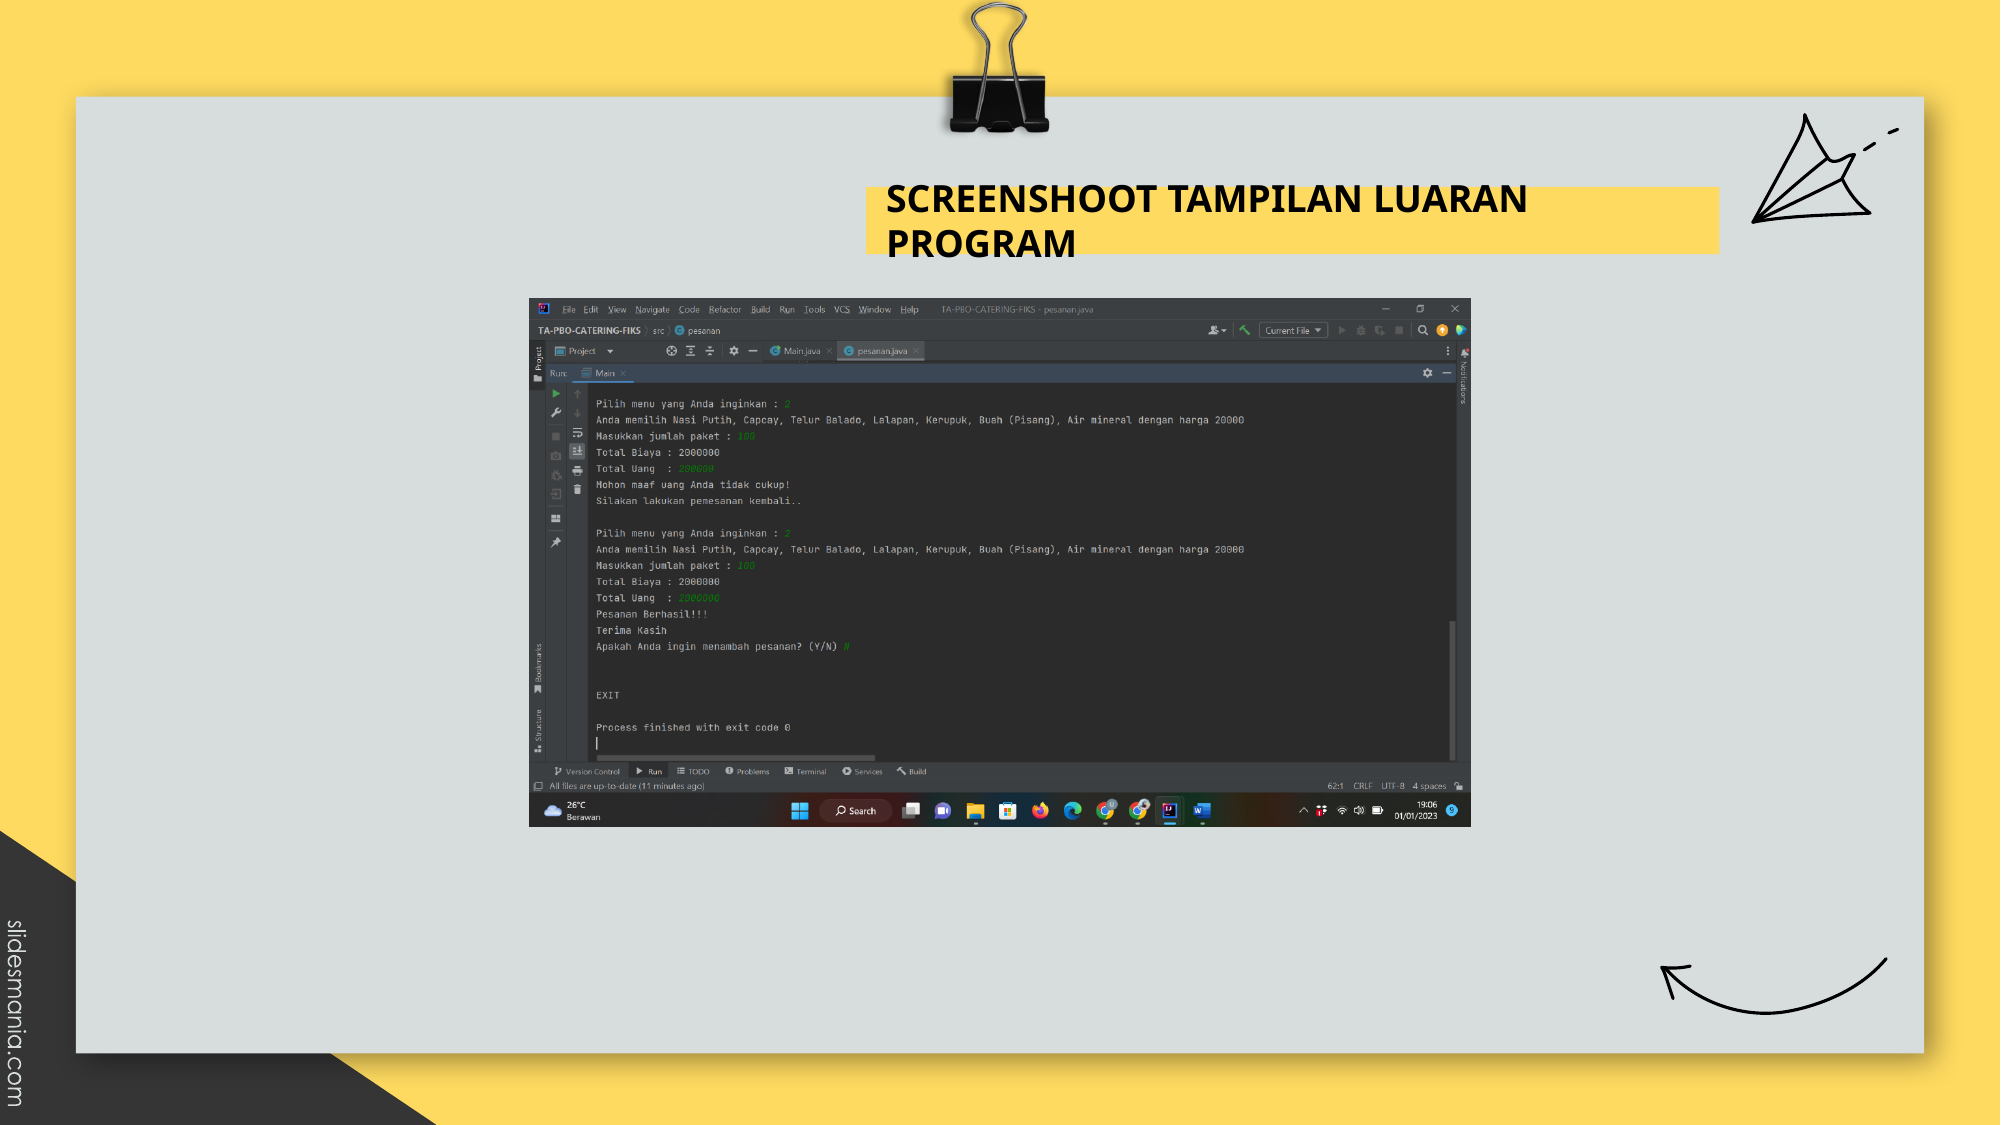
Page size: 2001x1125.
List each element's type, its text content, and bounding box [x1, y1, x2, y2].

picture [845, 0, 1154, 147]
picture [529, 297, 1471, 827]
subtitle SCREENSHOOT TAMPILAN LUARAN PROGRAM [866, 186, 1720, 255]
